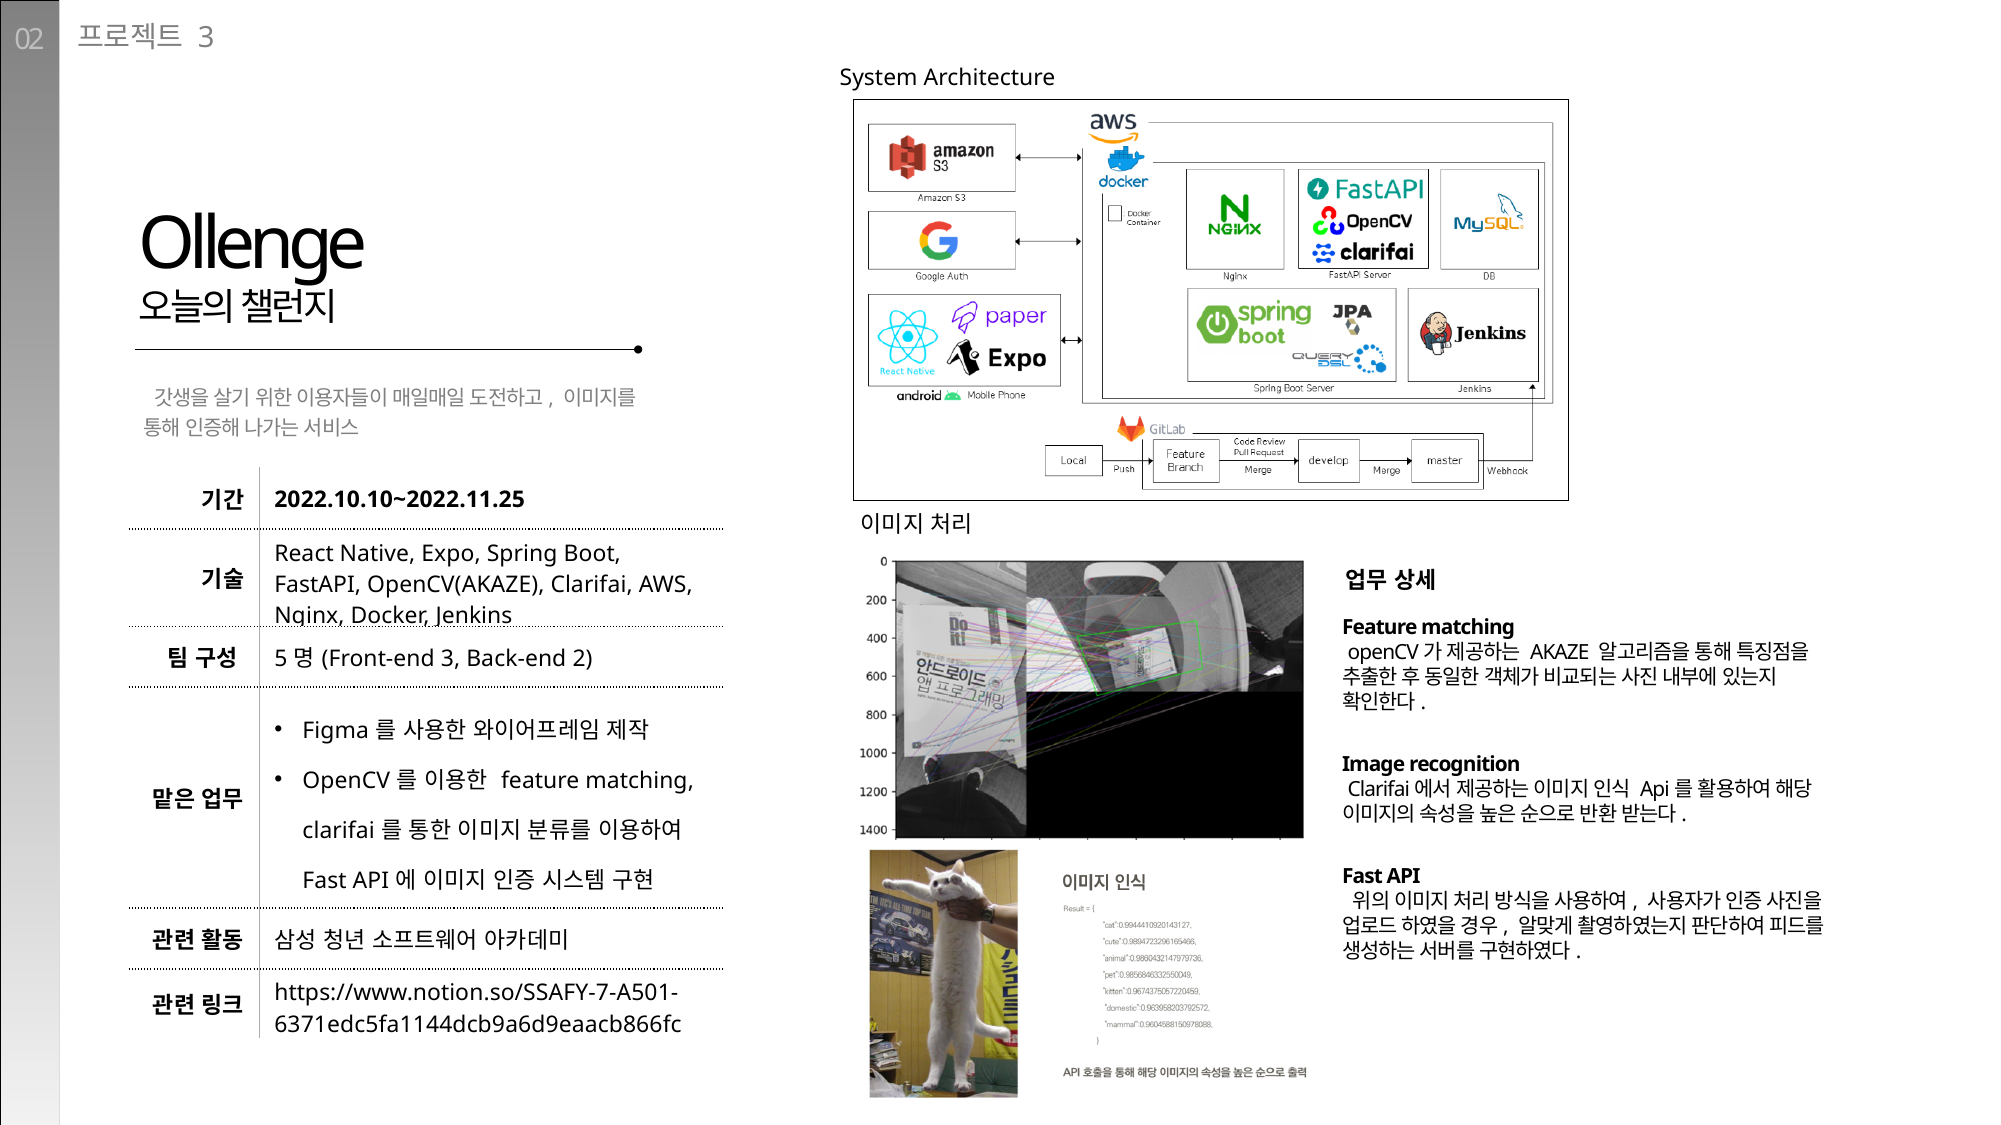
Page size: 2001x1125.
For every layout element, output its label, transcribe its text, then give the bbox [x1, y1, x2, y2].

table_cell https://www.notion.so/SSAFY-7-A501-6371edc5fa1144dcb9a6d9eaacb866fc [260, 969, 722, 1038]
text_box [0, 0, 60, 1125]
table_cell Figma를 사용한 와이어프레임 제작 OpenCV를 이용한 feature matching, clarifai를 통한 이미지 분류를 이용하여 Fast API에 이미지 인증 시스템 구현 Fast API를 통한 feed CRUD 구현 [260, 687, 722, 908]
picture [853, 99, 1569, 501]
table_cell 맡은 업무 [130, 687, 259, 908]
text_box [1333, 562, 1847, 971]
text_box 02 [5, 17, 54, 58]
table_cell 관련 링크 [130, 969, 259, 1038]
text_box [851, 545, 1318, 1110]
table_cell 5명(Front-end 3, Back-end 2) [260, 626, 722, 687]
text_box Ollenge 오늘의 챌런지 [130, 192, 378, 332]
text_box System Architecture [830, 59, 1065, 93]
text_box 이미지 처리 [851, 506, 1043, 540]
table_header 기간 [130, 469, 259, 529]
text_box 갓생을 살기 위한 이용자들이 매일매일 도전하고, 이미지를 통해 인증해 나가는 서비스 [134, 376, 649, 443]
table_cell React Native, Expo, Spring Boot, FastAPI, OpenCV(AKAZE), Clarifai, AWS, Nginx, Docker, Jenkins [260, 529, 722, 626]
table_cell 삼성 청년 소프트웨어 아카데미 [260, 908, 722, 969]
table_cell 기술 [130, 529, 259, 626]
text_box 프로젝트 3 [69, 15, 224, 57]
table_cell 팀 구성 [130, 626, 259, 687]
table_header 2022.10.10~2022.11.25 [260, 469, 722, 529]
table_cell 관련 활동 [130, 908, 259, 969]
